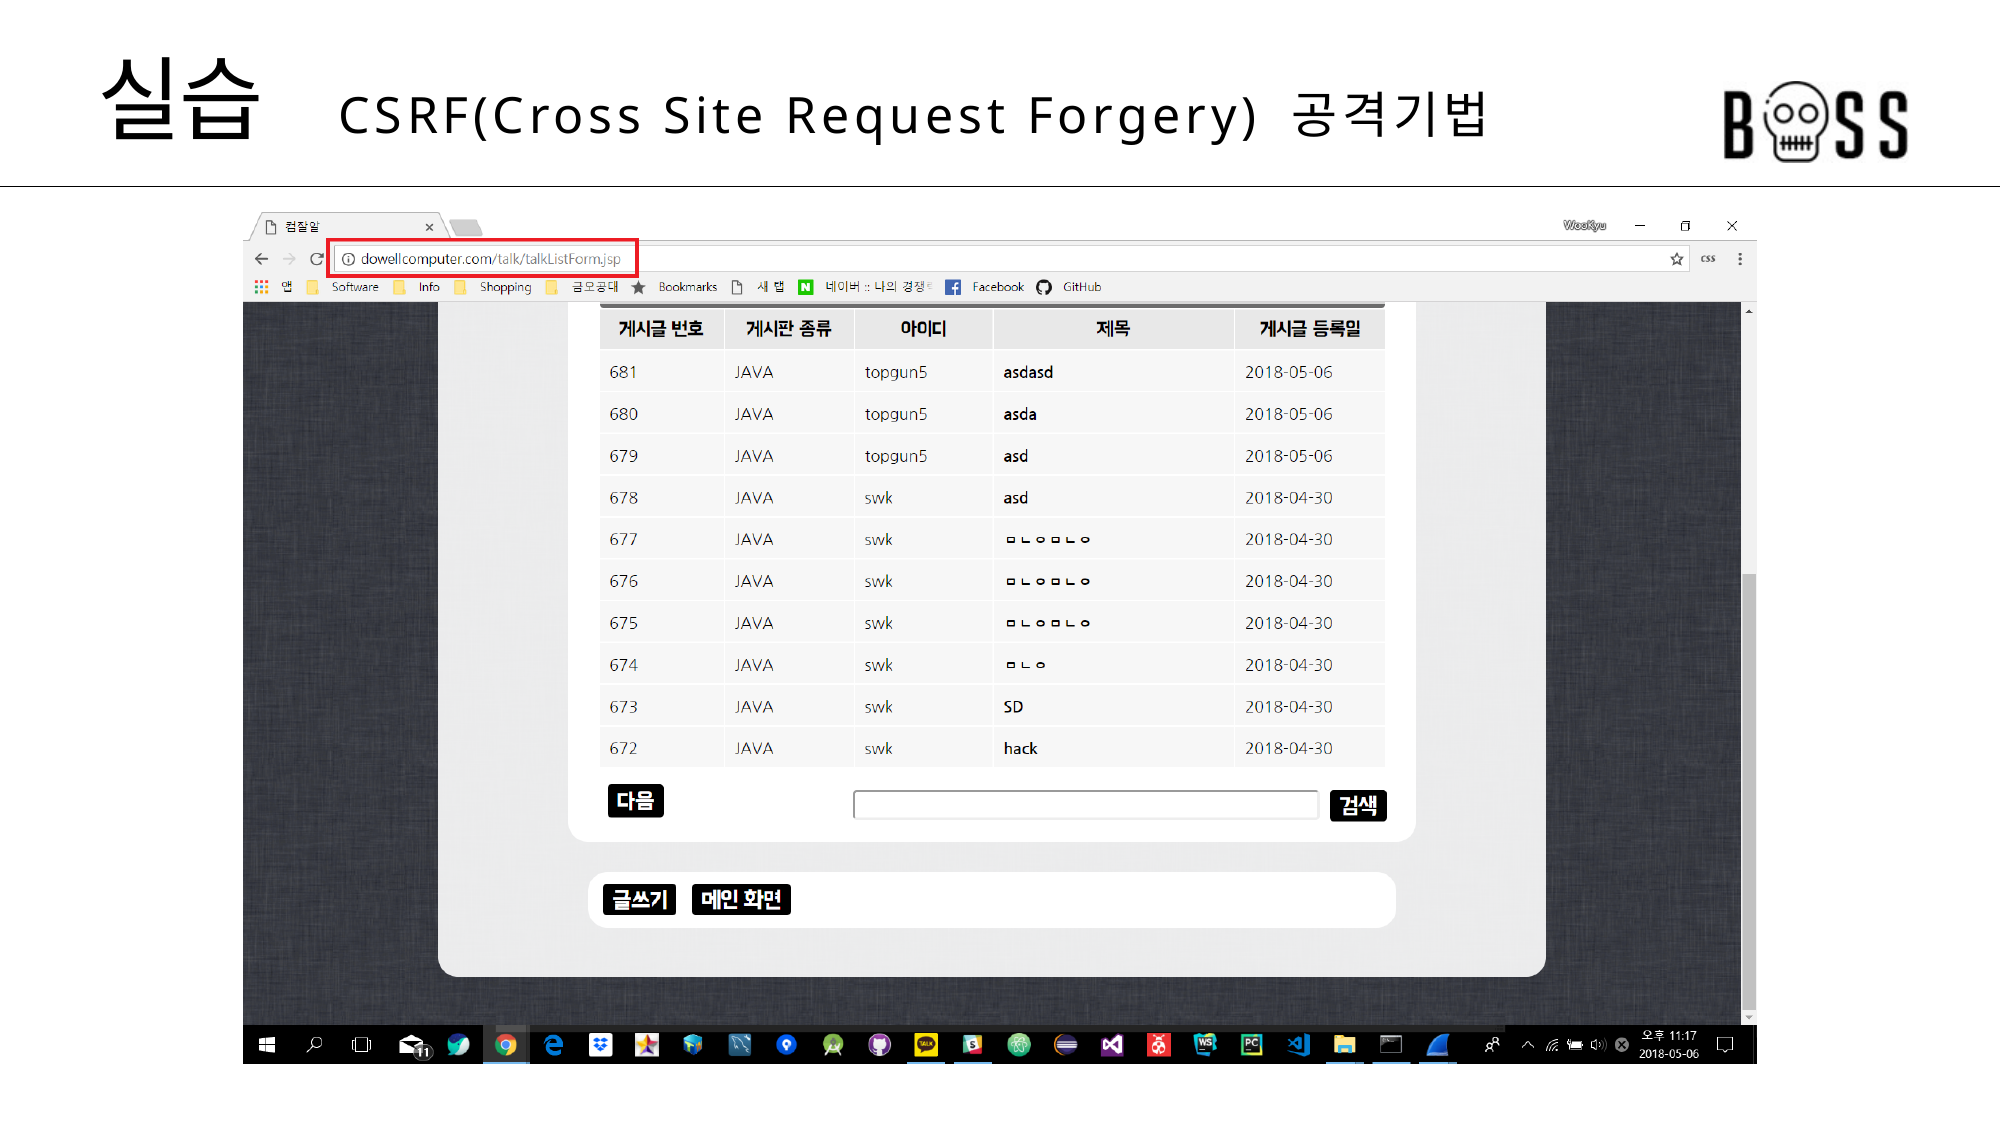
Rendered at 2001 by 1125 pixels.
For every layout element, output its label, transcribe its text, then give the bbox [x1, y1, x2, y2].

picture [1723, 81, 1909, 163]
title 실습 CSRF(Cross Site Request Forgery) 공격기법 [95, 39, 1575, 230]
picture [243, 212, 1757, 1064]
